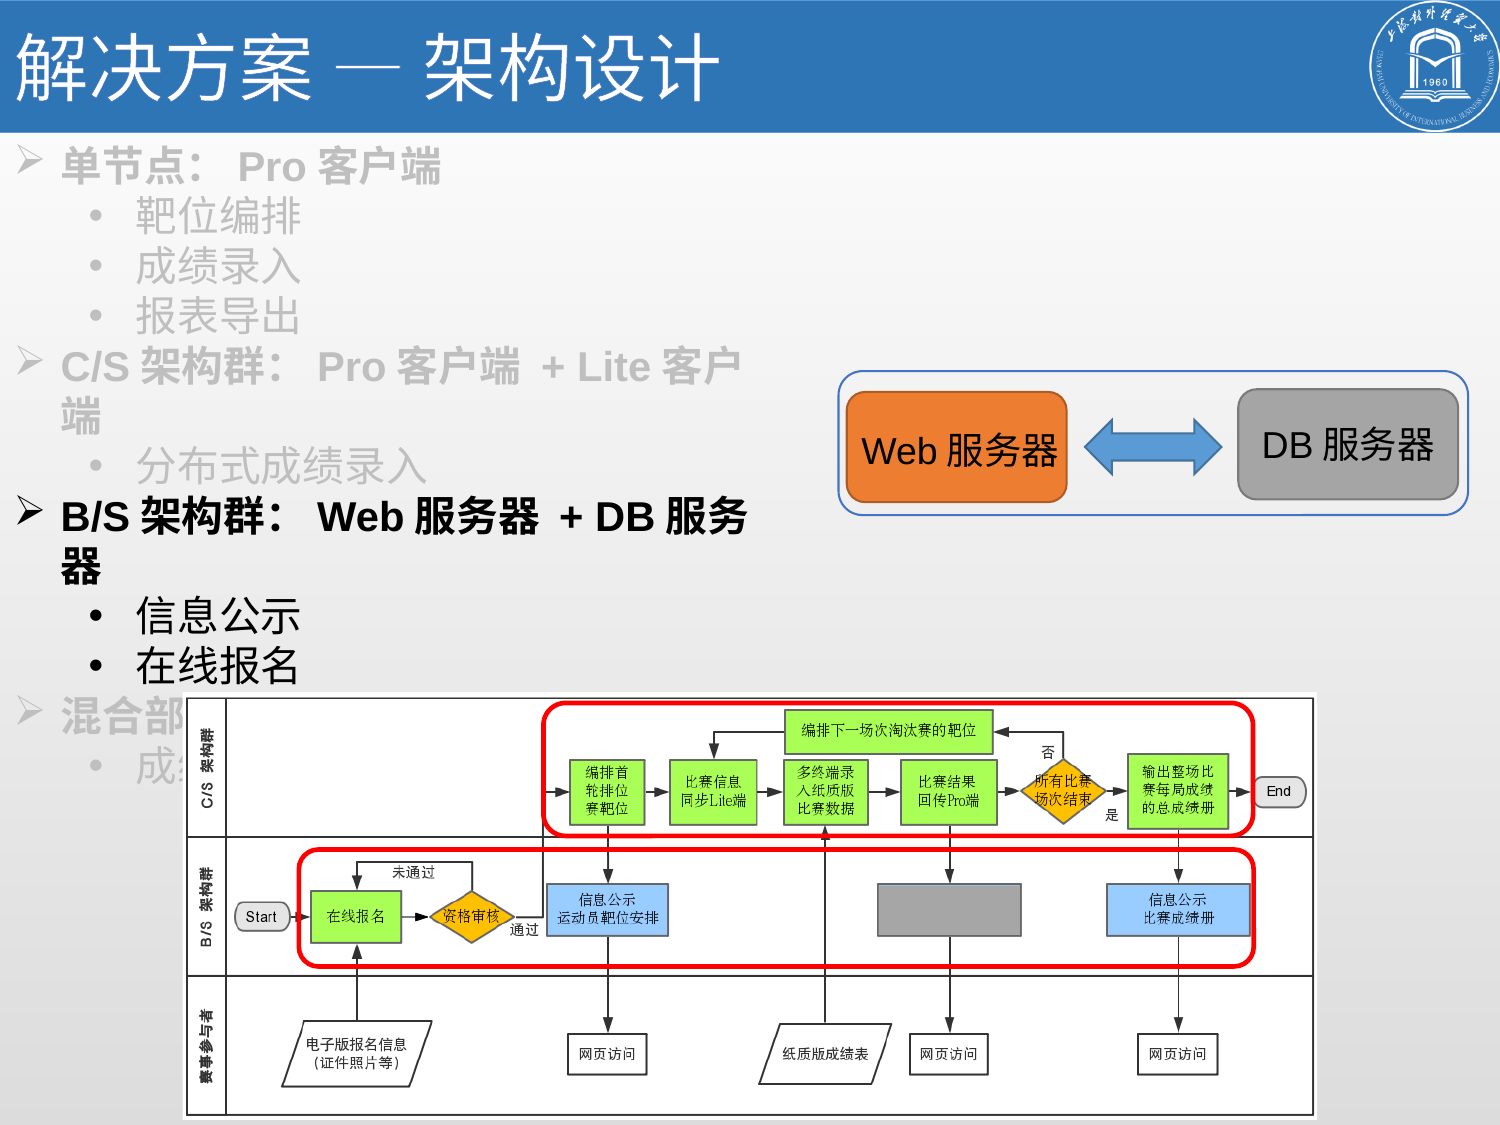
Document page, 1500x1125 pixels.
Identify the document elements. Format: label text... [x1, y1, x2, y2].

text_box 单节点：Pro客户端 靶位编排 成绩录入 报表导出 C/S架构群：Pro客户端 + Lite客户端 分布式成绩录入 B/S架构群：Web服务器 + DB服务器 信息公示 在线报名 混合部署：B/S架构群 + C/S架构群 成绩在线查询 [0, 132, 802, 848]
text_box [837, 370, 1470, 517]
picture [1368, 0, 1500, 133]
picture [182, 692, 1318, 1120]
text_box [0, 0, 1368, 133]
text_box 解决方案 — 架构设计 [0, 13, 1279, 118]
